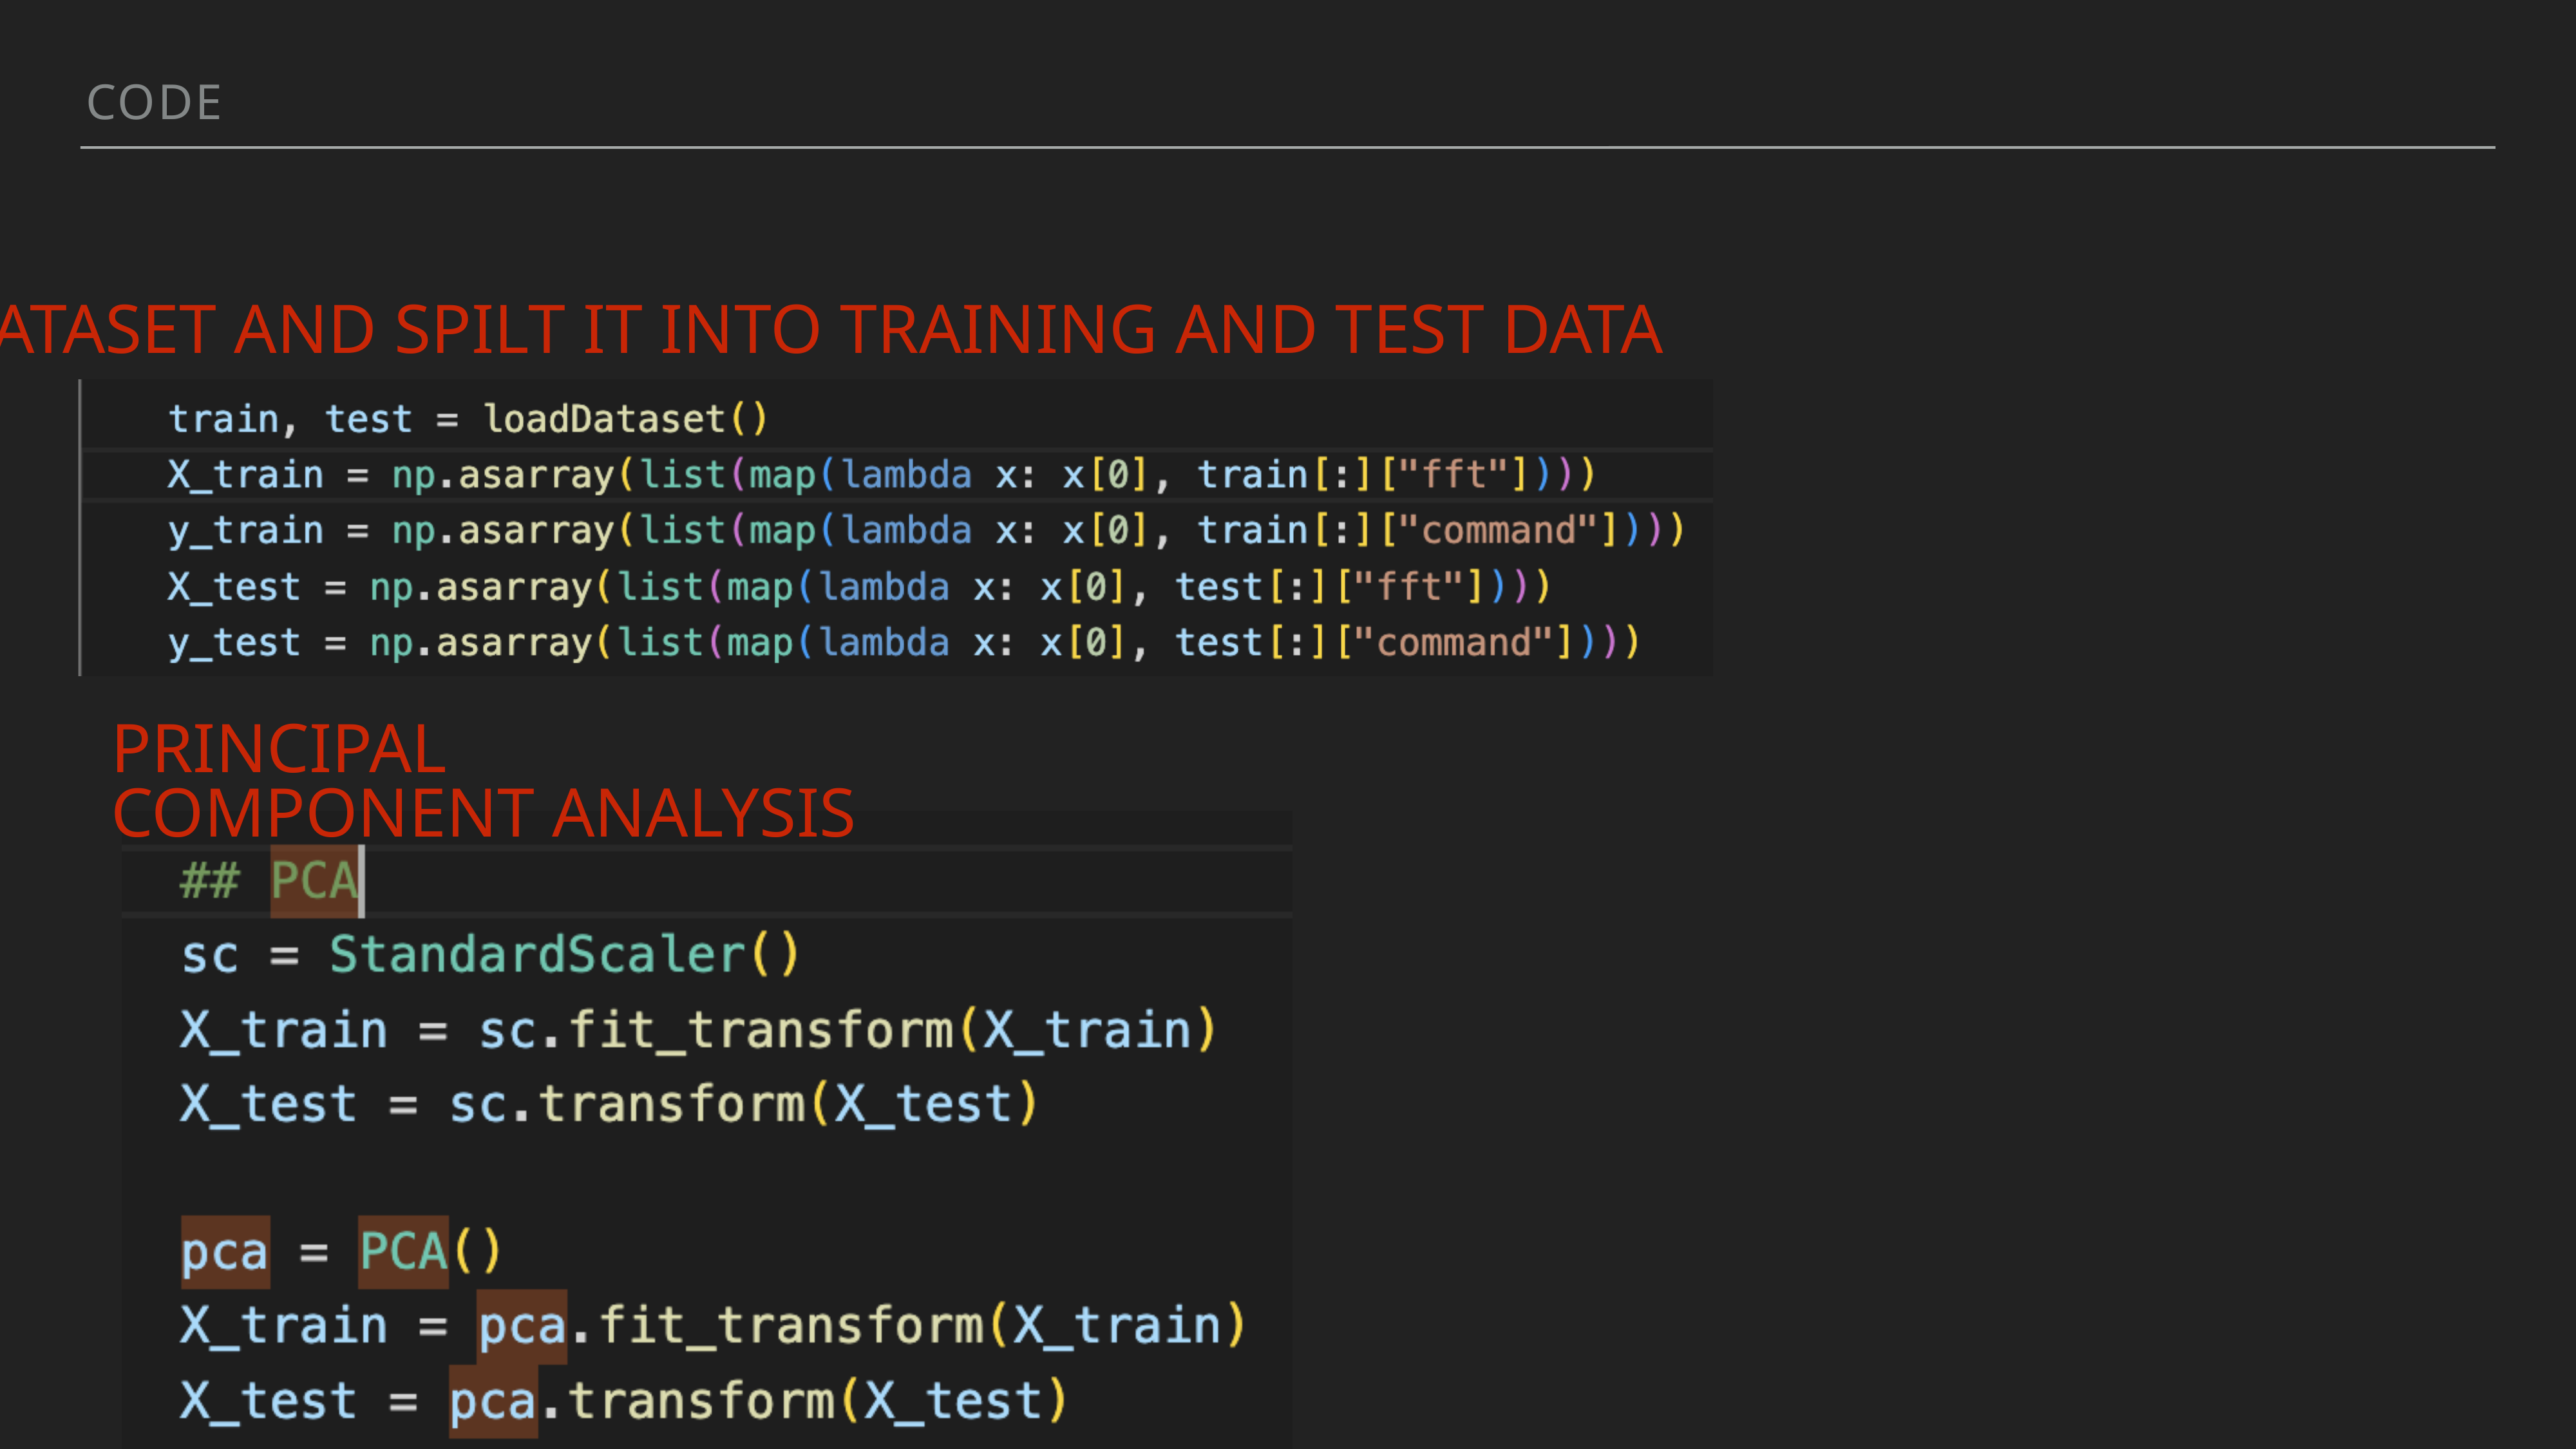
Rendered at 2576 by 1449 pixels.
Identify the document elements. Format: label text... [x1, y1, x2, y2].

picture [77, 379, 1713, 677]
text_box Principal Component Analysis [105, 715, 873, 855]
text_box Load dataset and spilt it into training and test data [0, 296, 1670, 372]
picture [122, 810, 1293, 1449]
text_box CODE [80, 77, 2295, 135]
